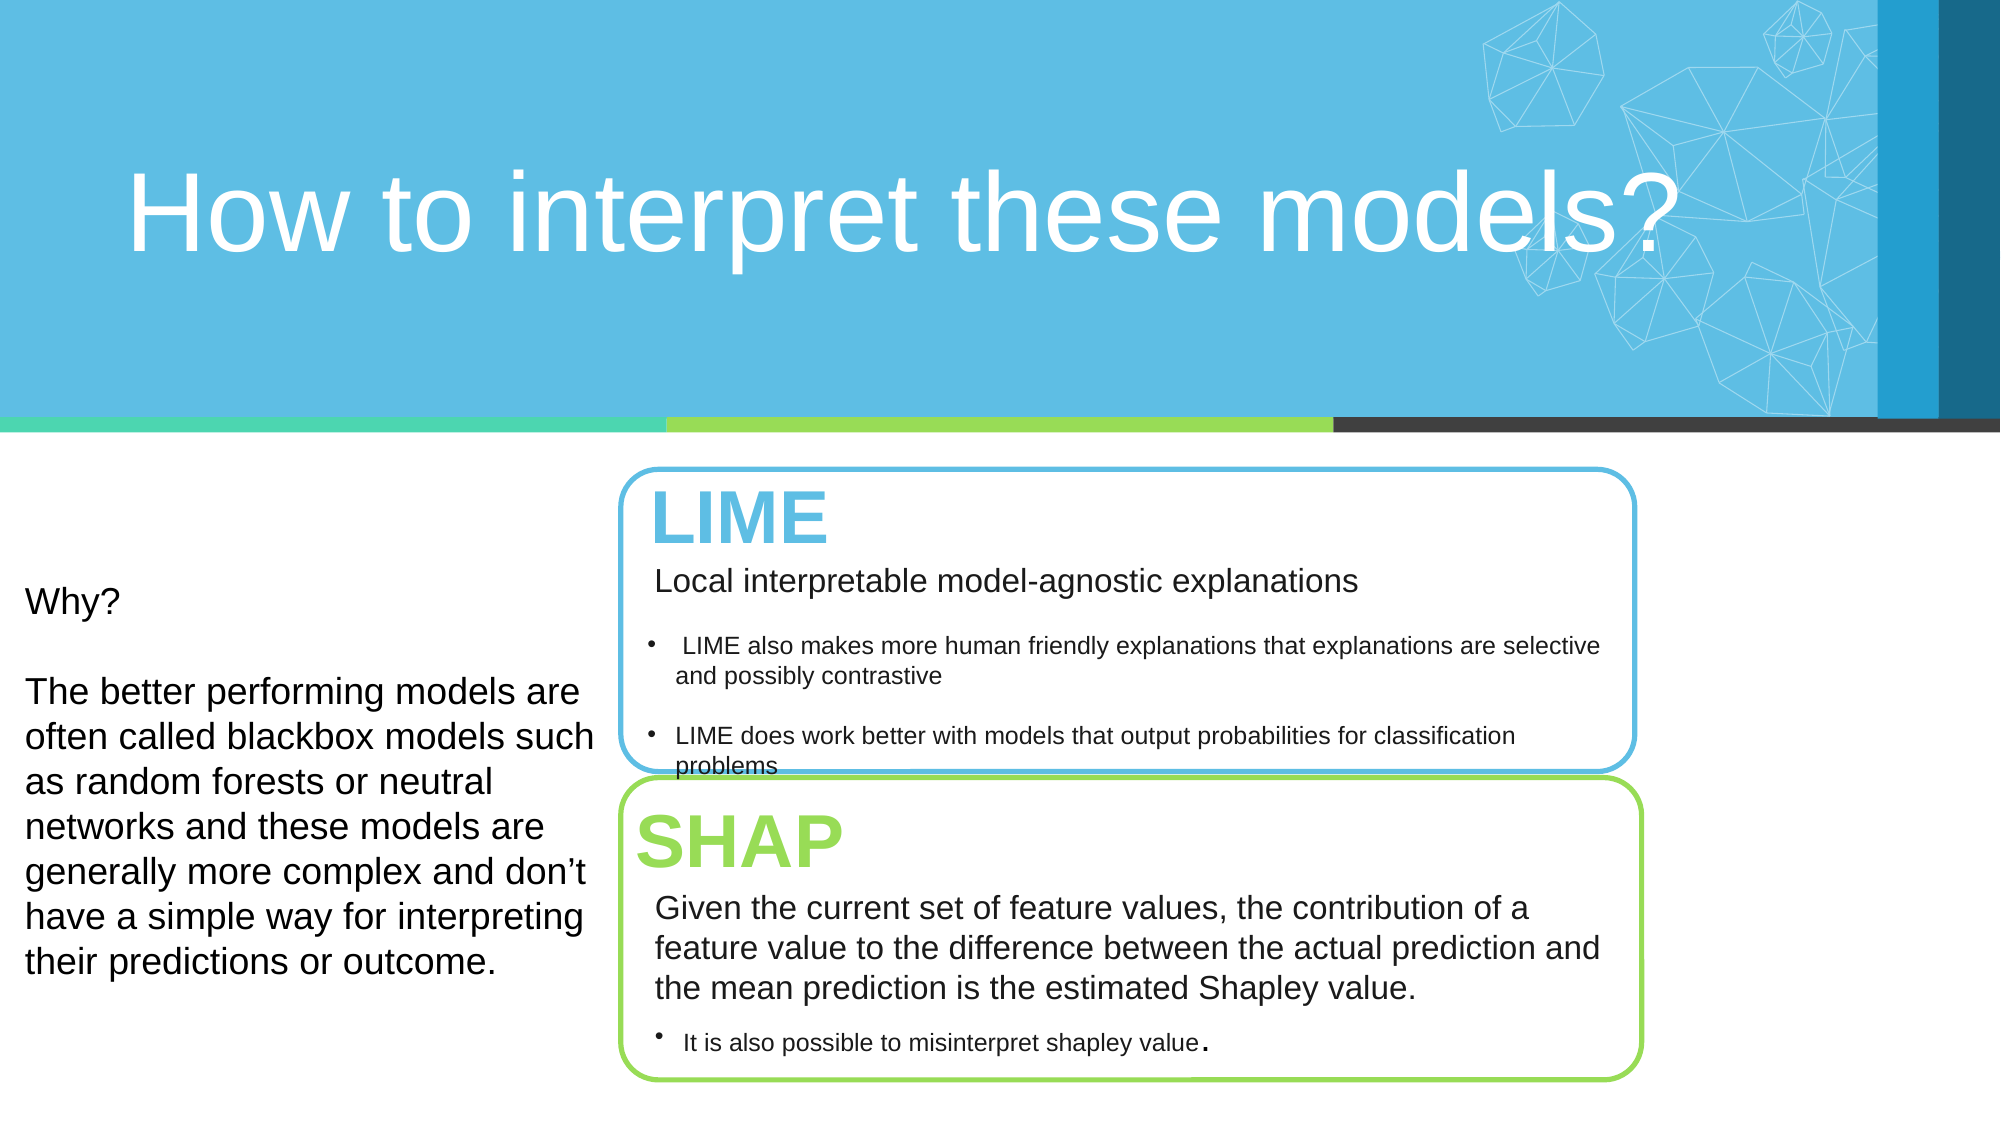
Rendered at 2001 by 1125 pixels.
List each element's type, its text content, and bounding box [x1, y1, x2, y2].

text_box Why? The better performing models are often called blackbox models such as random forests or neutral networks and these models are generally more complex and don’t have a simple way for interpreting their predictions or outcome. [10, 569, 612, 990]
text_box [862, 787, 1643, 1050]
text_box [619, 810, 1635, 1081]
text_box Local interpretable model-agnostic explanations LIME also makes more human friendly explanations that explanations are selective and possibly contrastive LIME does work better with models that output probabilities for classification problems [632, 552, 1642, 787]
text_box [847, 468, 1636, 552]
text_box It is also possible to misinterpret shapley value. [640, 1006, 1642, 1066]
text_box LIME [635, 461, 847, 552]
text_box How to interpret these models? [110, 131, 1698, 281]
text_box SHAP [620, 784, 862, 890]
text_box Given the current set of feature values, the contribution of a feature value to the difference between the actual prediction and the mean prediction is the estimated Shapley value. [640, 878, 1642, 1006]
text_box [619, 476, 635, 763]
